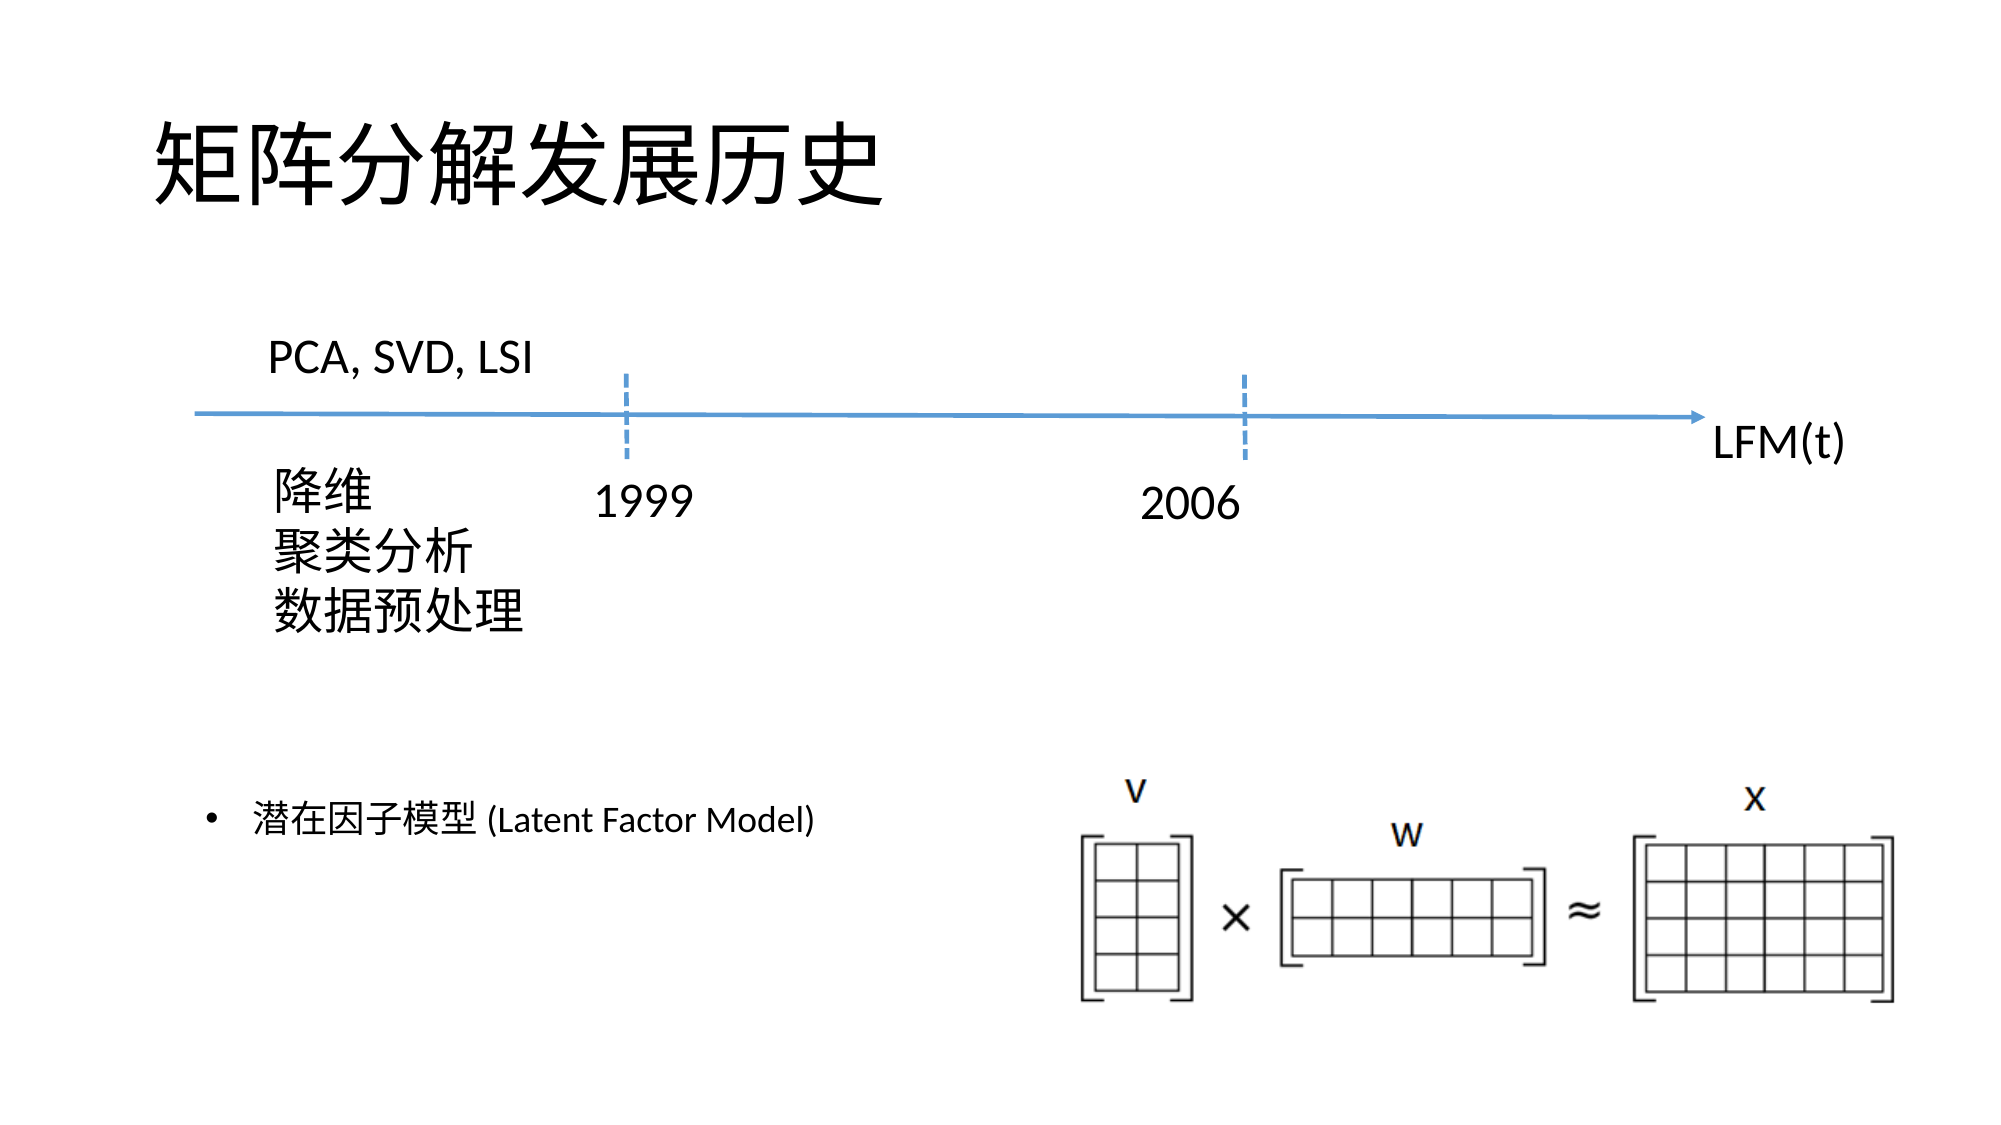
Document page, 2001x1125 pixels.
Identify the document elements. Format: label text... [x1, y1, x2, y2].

text_box PCA, SVD, LSI [252, 315, 549, 391]
text_box 潜在因子模型(Latent Factor Model) [115, 787, 1041, 848]
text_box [194, 413, 626, 418]
picture [1041, 758, 1919, 1043]
title 矩阵分解发展历史 [137, 59, 1863, 278]
text_box 2006 [1125, 462, 1256, 537]
text_box LFM(t) [1698, 401, 1862, 476]
text_box 1999 [578, 460, 709, 535]
text_box 降维 聚类分析 数据预处理 [259, 452, 539, 647]
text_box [1246, 413, 1706, 418]
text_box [628, 413, 1244, 418]
